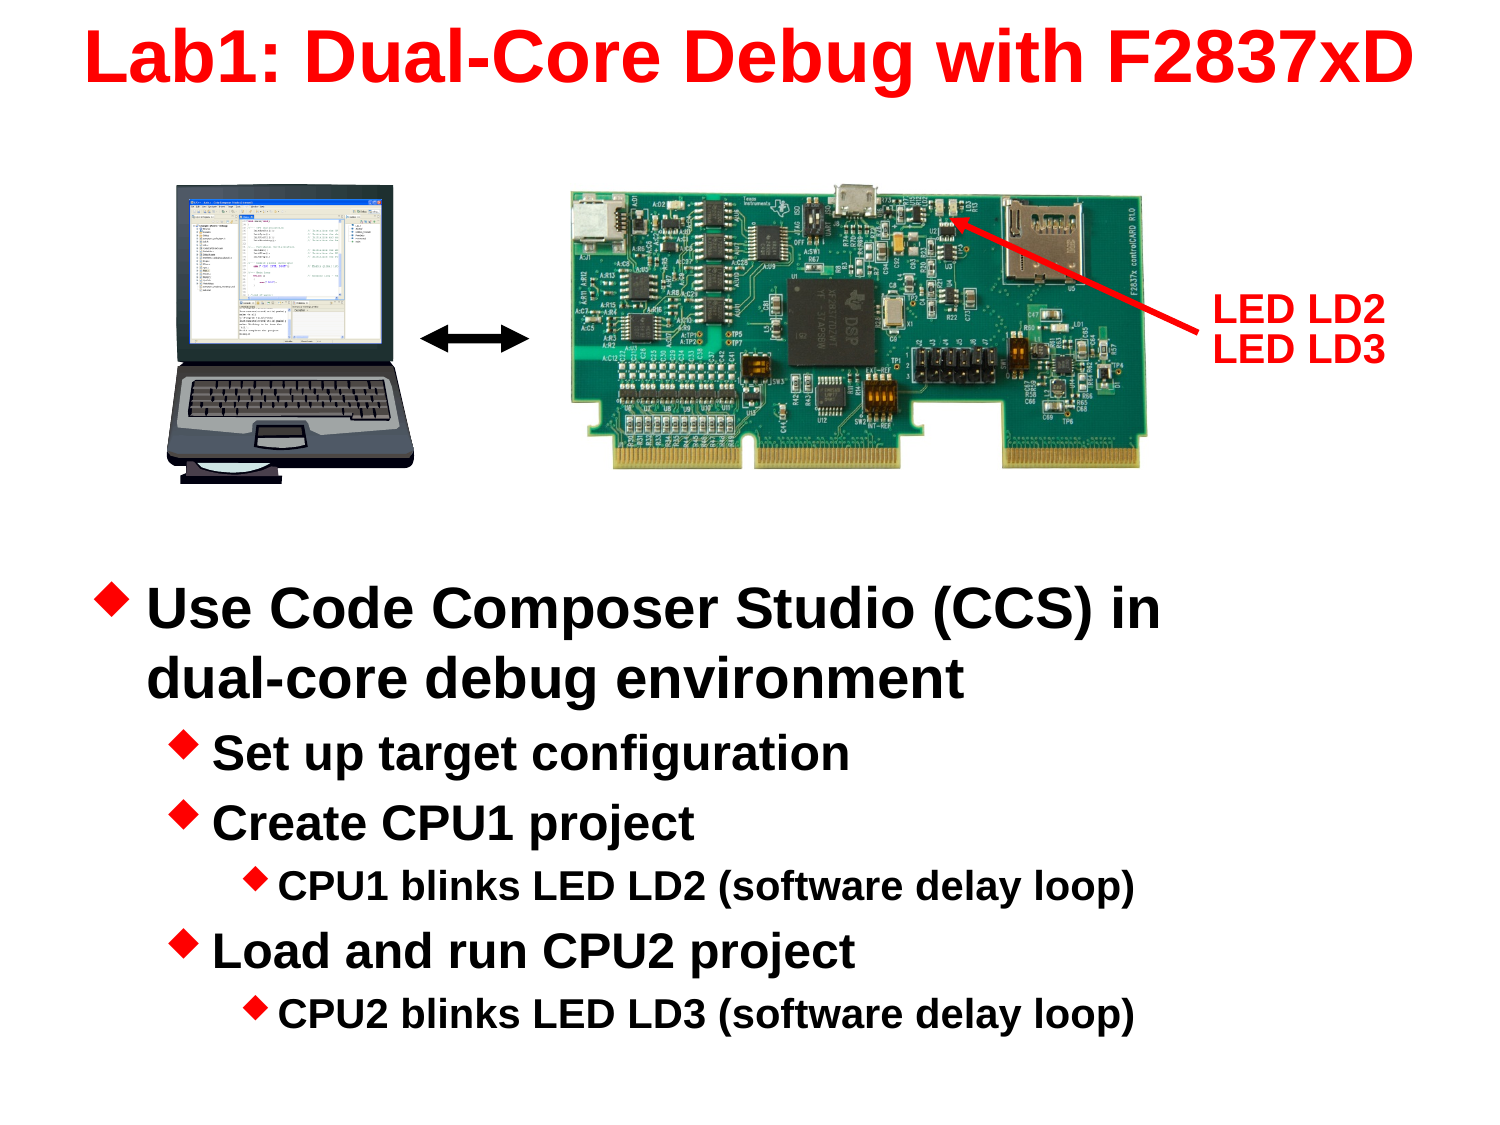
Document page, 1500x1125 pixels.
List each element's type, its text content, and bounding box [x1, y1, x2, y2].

list Use Code Composer Studio (CCS) in dual-core debug environment Set up target configuration Create CPU1 project CPU1 blinks LED LD2 (software delay loop) Load and run CPU2 project CPU2 blinks LED LD3 (software delay loop) [75, 562, 1300, 1071]
picture [189, 199, 382, 344]
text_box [948, 217, 1199, 333]
picture [570, 182, 1149, 470]
text_box [421, 332, 530, 345]
text_box LED LD2 LED LD3 [1197, 283, 1402, 379]
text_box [165, 183, 418, 484]
title Lab1: Dual-Core Debug with F2837xD [0, 0, 1500, 122]
